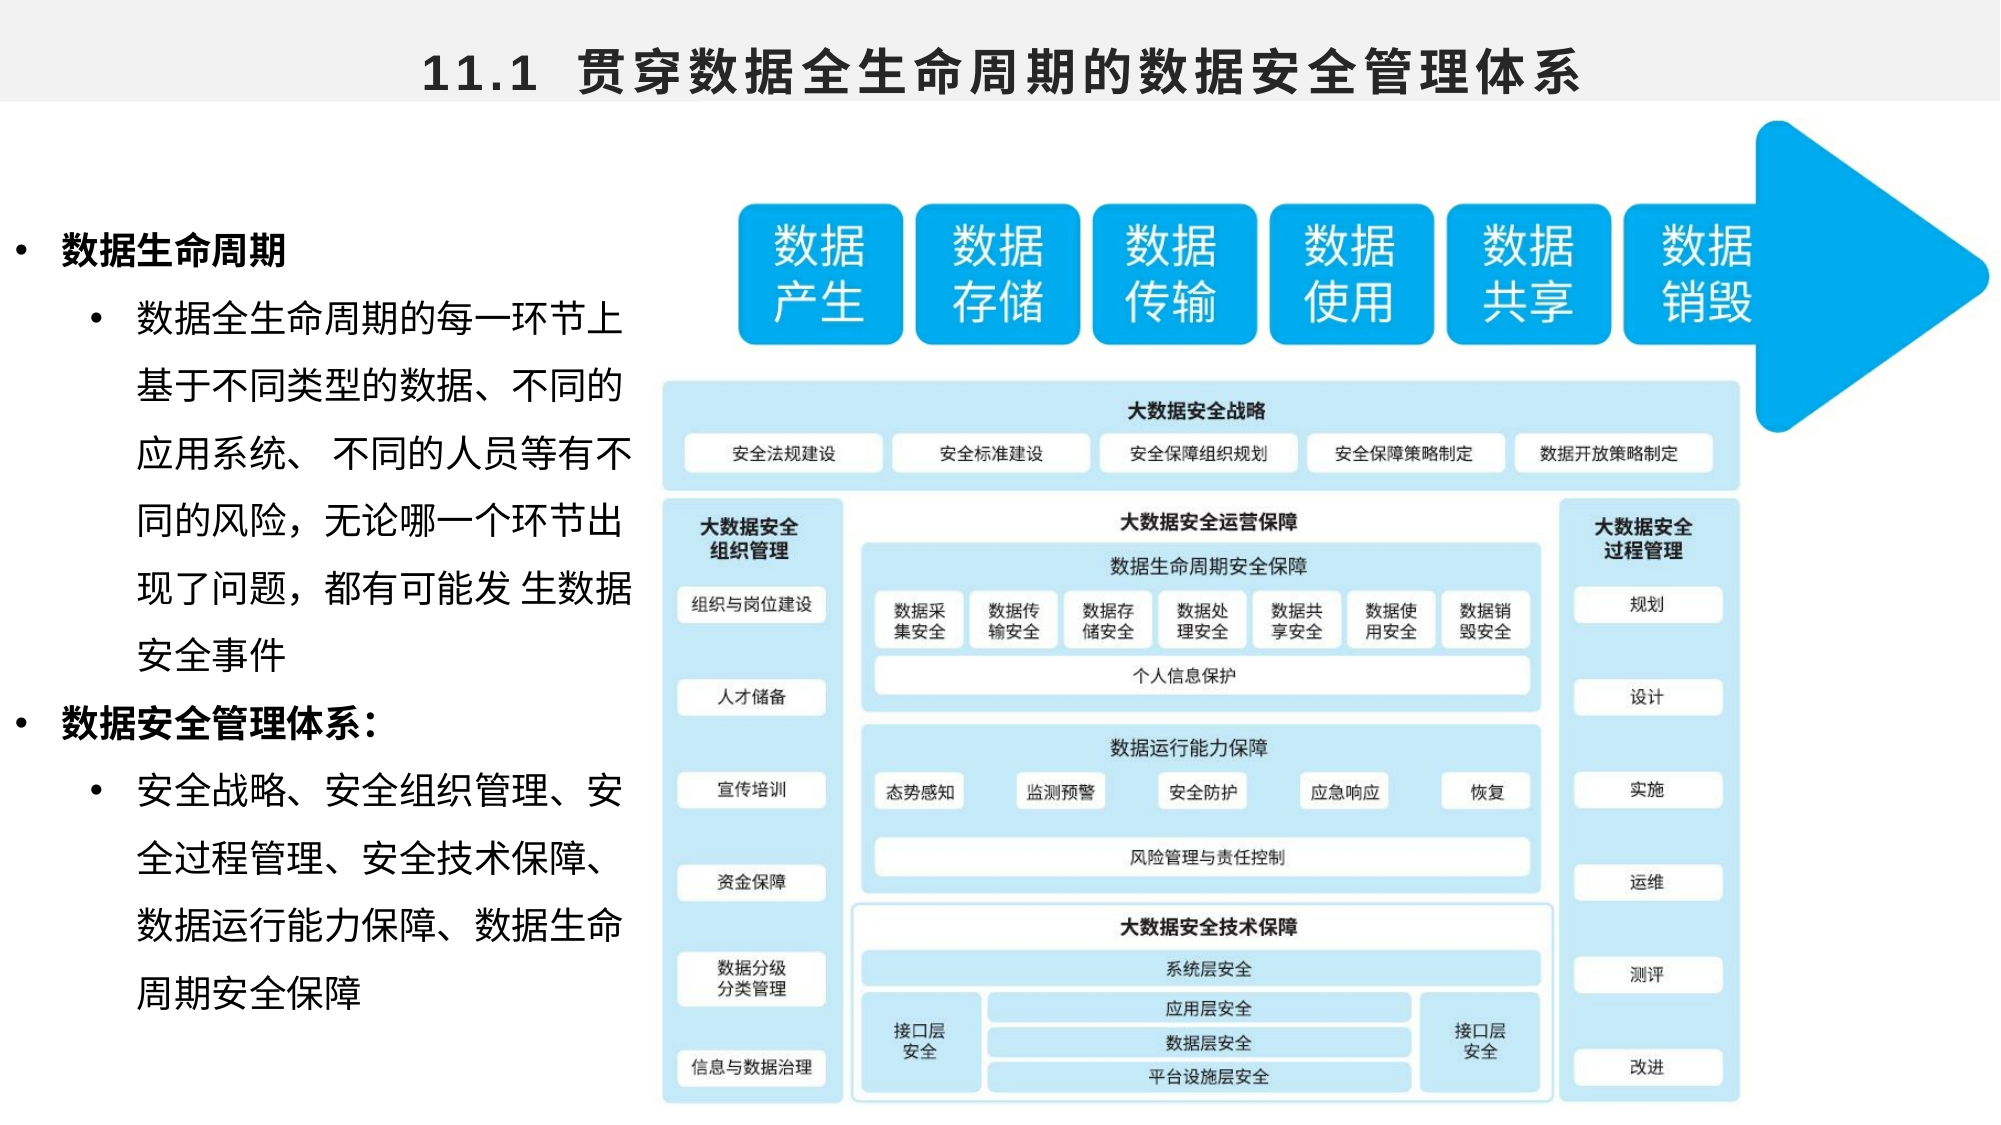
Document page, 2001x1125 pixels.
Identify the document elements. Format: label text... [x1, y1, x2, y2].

text_box 11.1 贯穿数据全生命周期的数据安全管理体系 [200, 14, 1804, 137]
text_box [0, 0, 2000, 103]
text_box 数据生命周期 数据全生命周期的每一环节上基于不同类型的数据、不同的应用系统、 不同的人员等有不同的风险，无论哪一个环节出现了问题，都有可能发 生数据安全事件 数据安全管理体系： 安全战略、安全组织管理、安全过程管理、安全技术保障、数据运行能力保障、数据生命周期安全保障 [0, 152, 670, 1023]
picture [655, 101, 2000, 1109]
